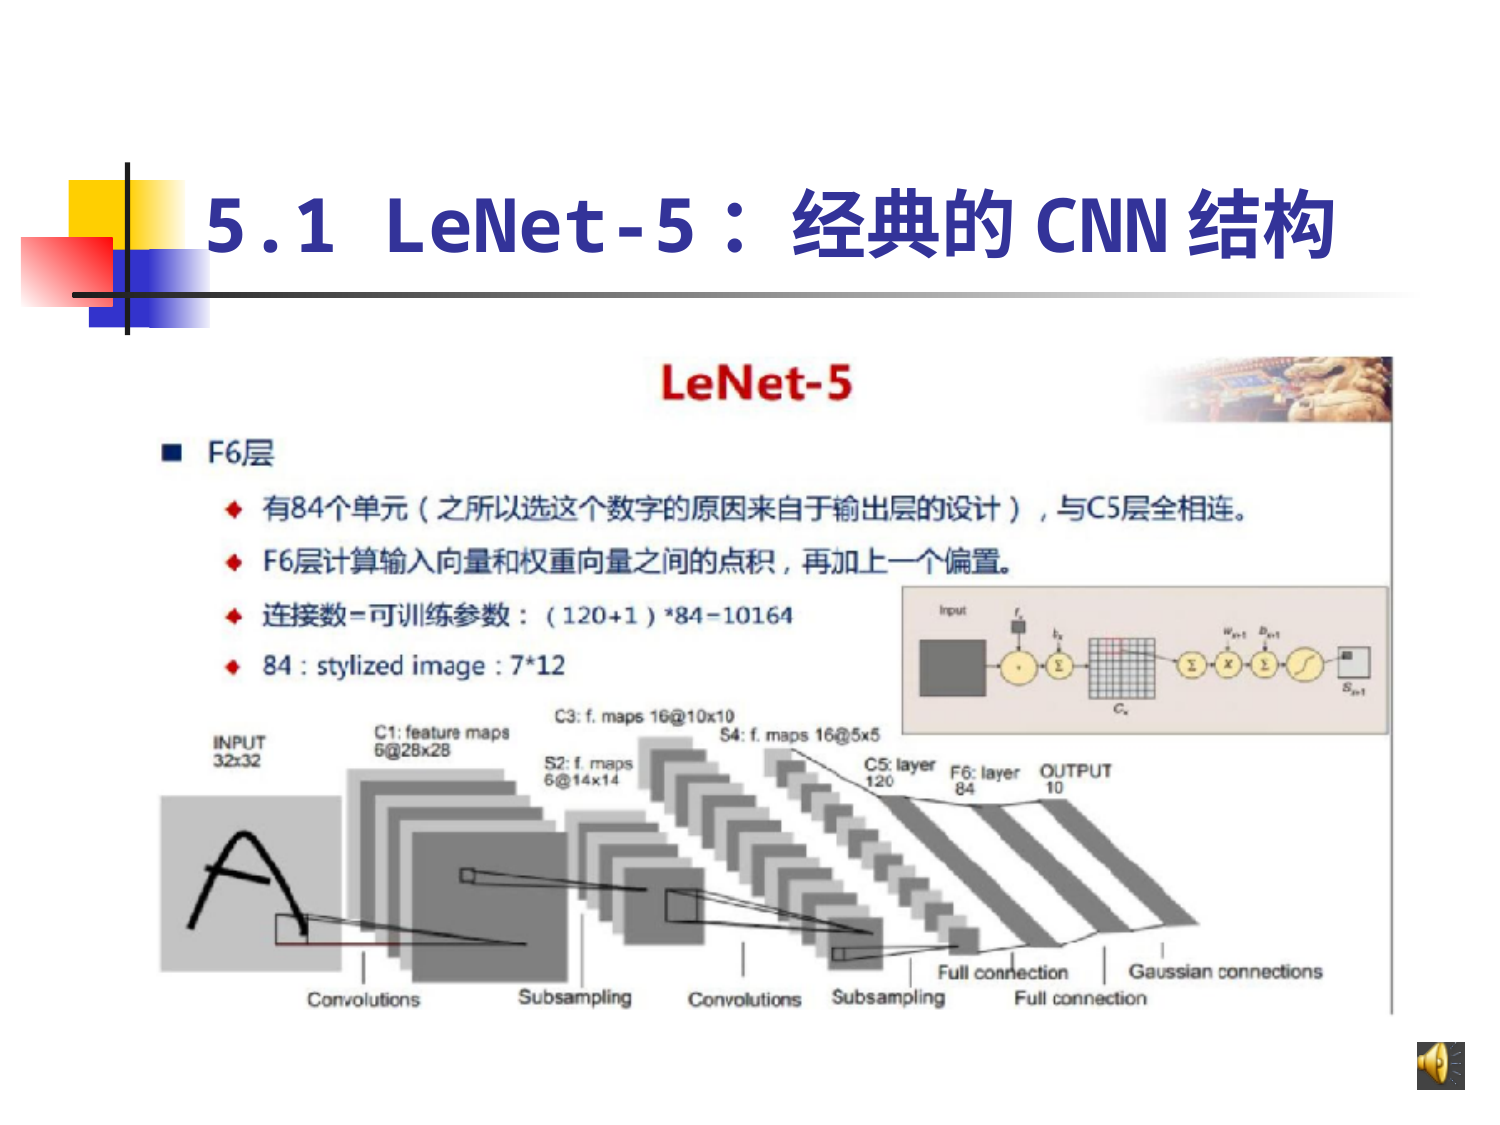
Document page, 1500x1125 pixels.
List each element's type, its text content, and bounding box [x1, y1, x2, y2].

picture [100, 337, 1467, 1092]
title 5.1 LeNet-5：经典的CNN结构 [188, 35, 1468, 275]
